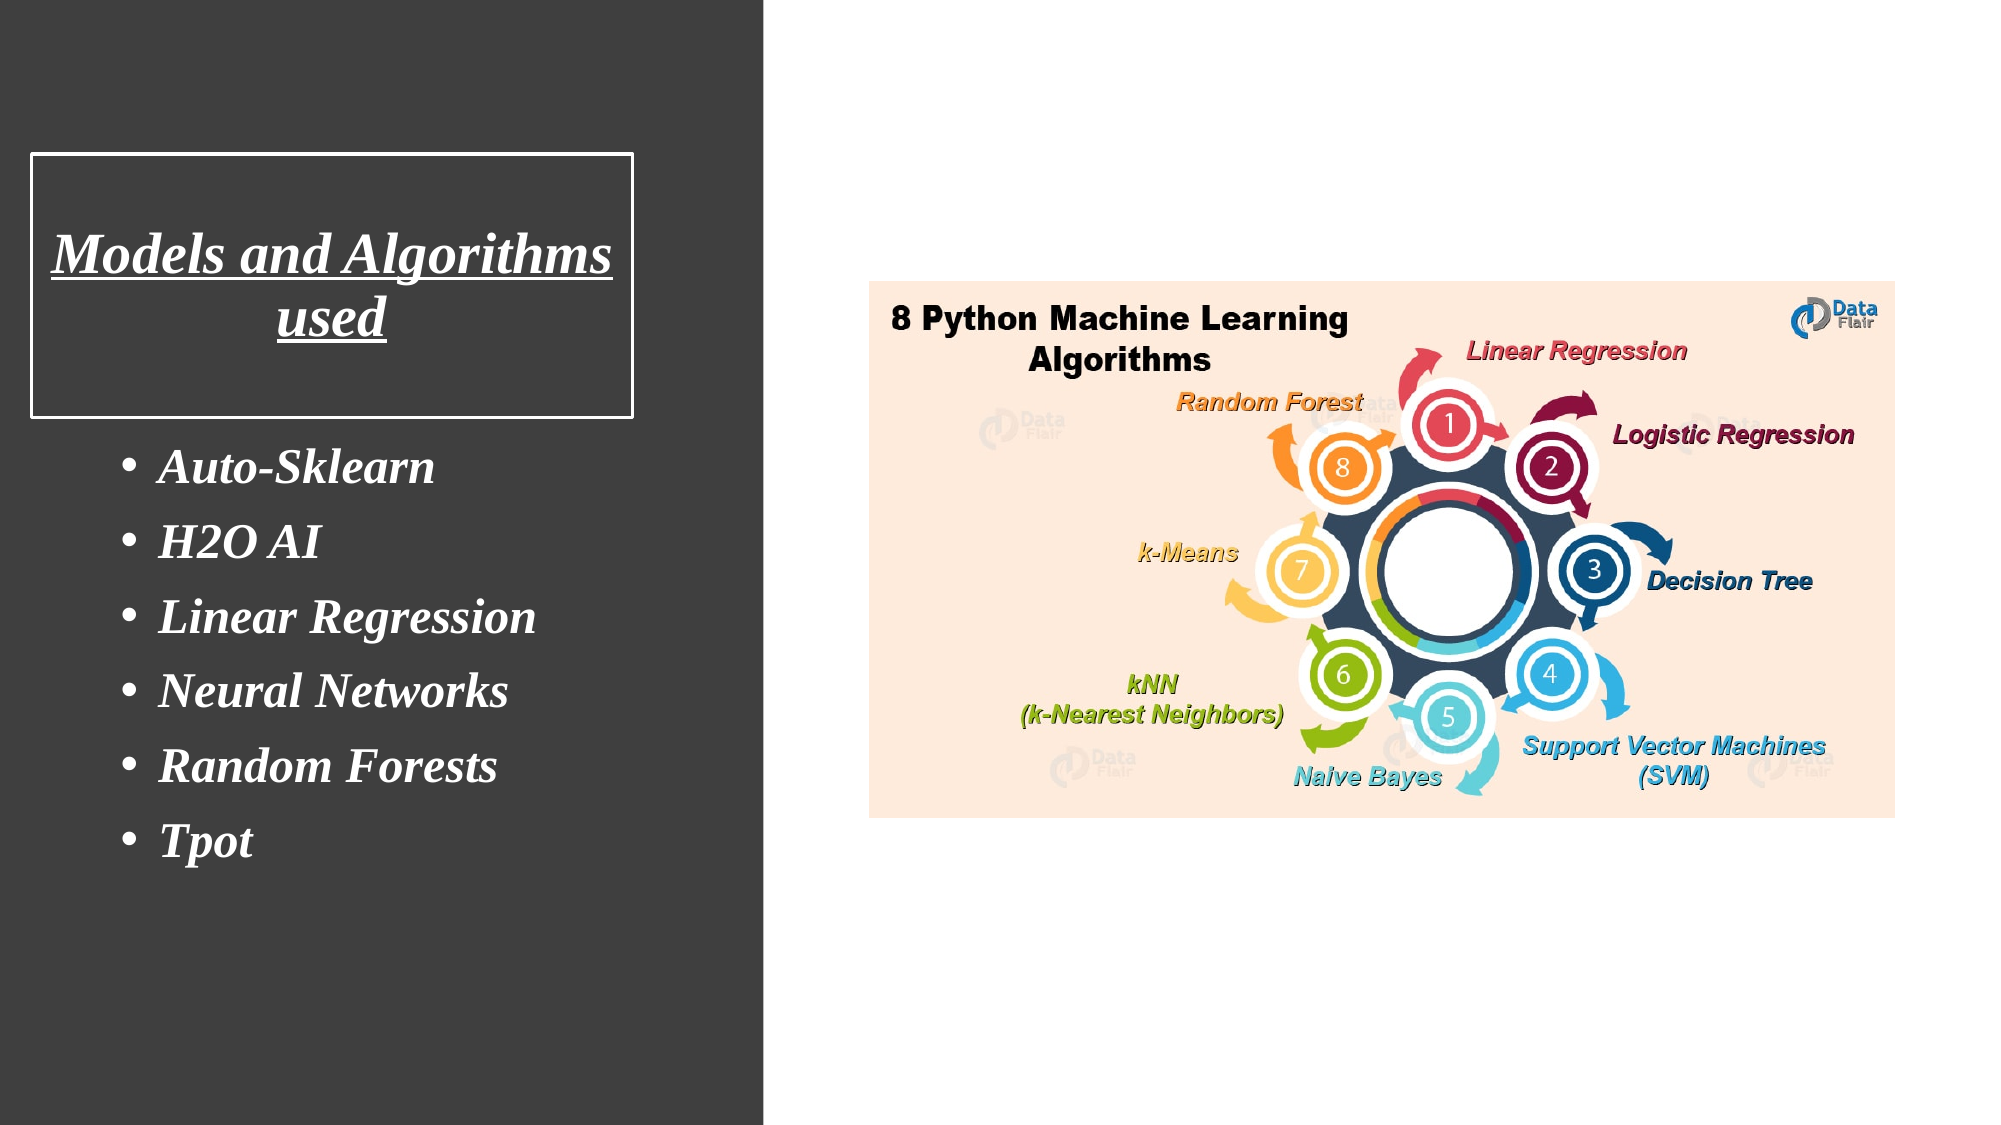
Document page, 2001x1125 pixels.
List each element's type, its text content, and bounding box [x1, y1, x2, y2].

title Models and Algorithms used [31, 154, 633, 418]
text_box [0, 0, 764, 1125]
picture [868, 281, 1895, 818]
list Auto-Sklearn H2O AI Linear Regression Neural Networks Random Forests Tpot [105, 432, 658, 994]
